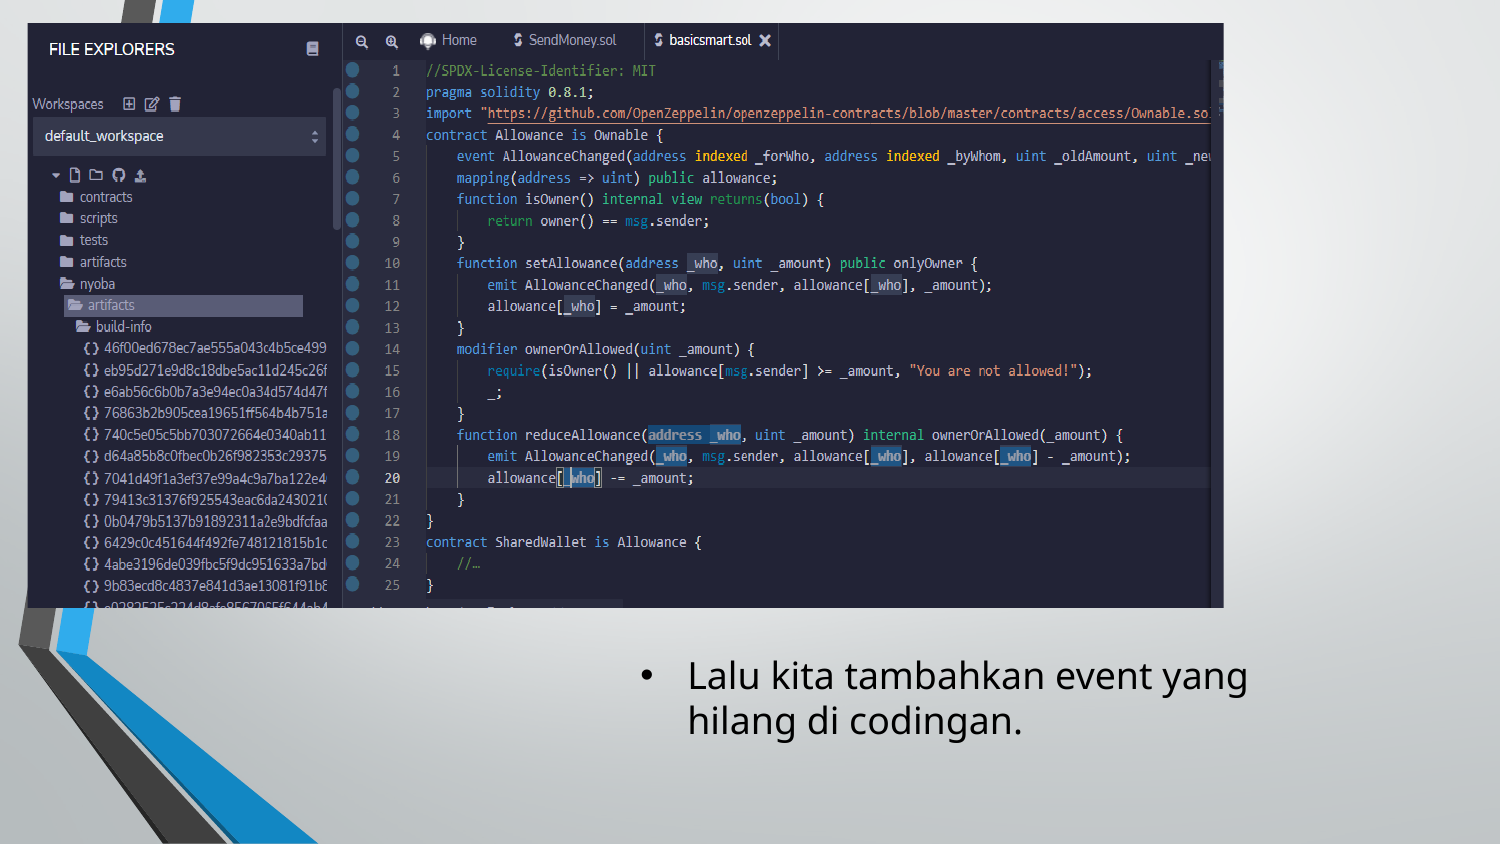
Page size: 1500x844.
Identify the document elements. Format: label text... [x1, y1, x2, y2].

text_box Lalu kita tambahkan event yang hilang di codingan. [625, 644, 1378, 750]
picture [27, 23, 1225, 608]
